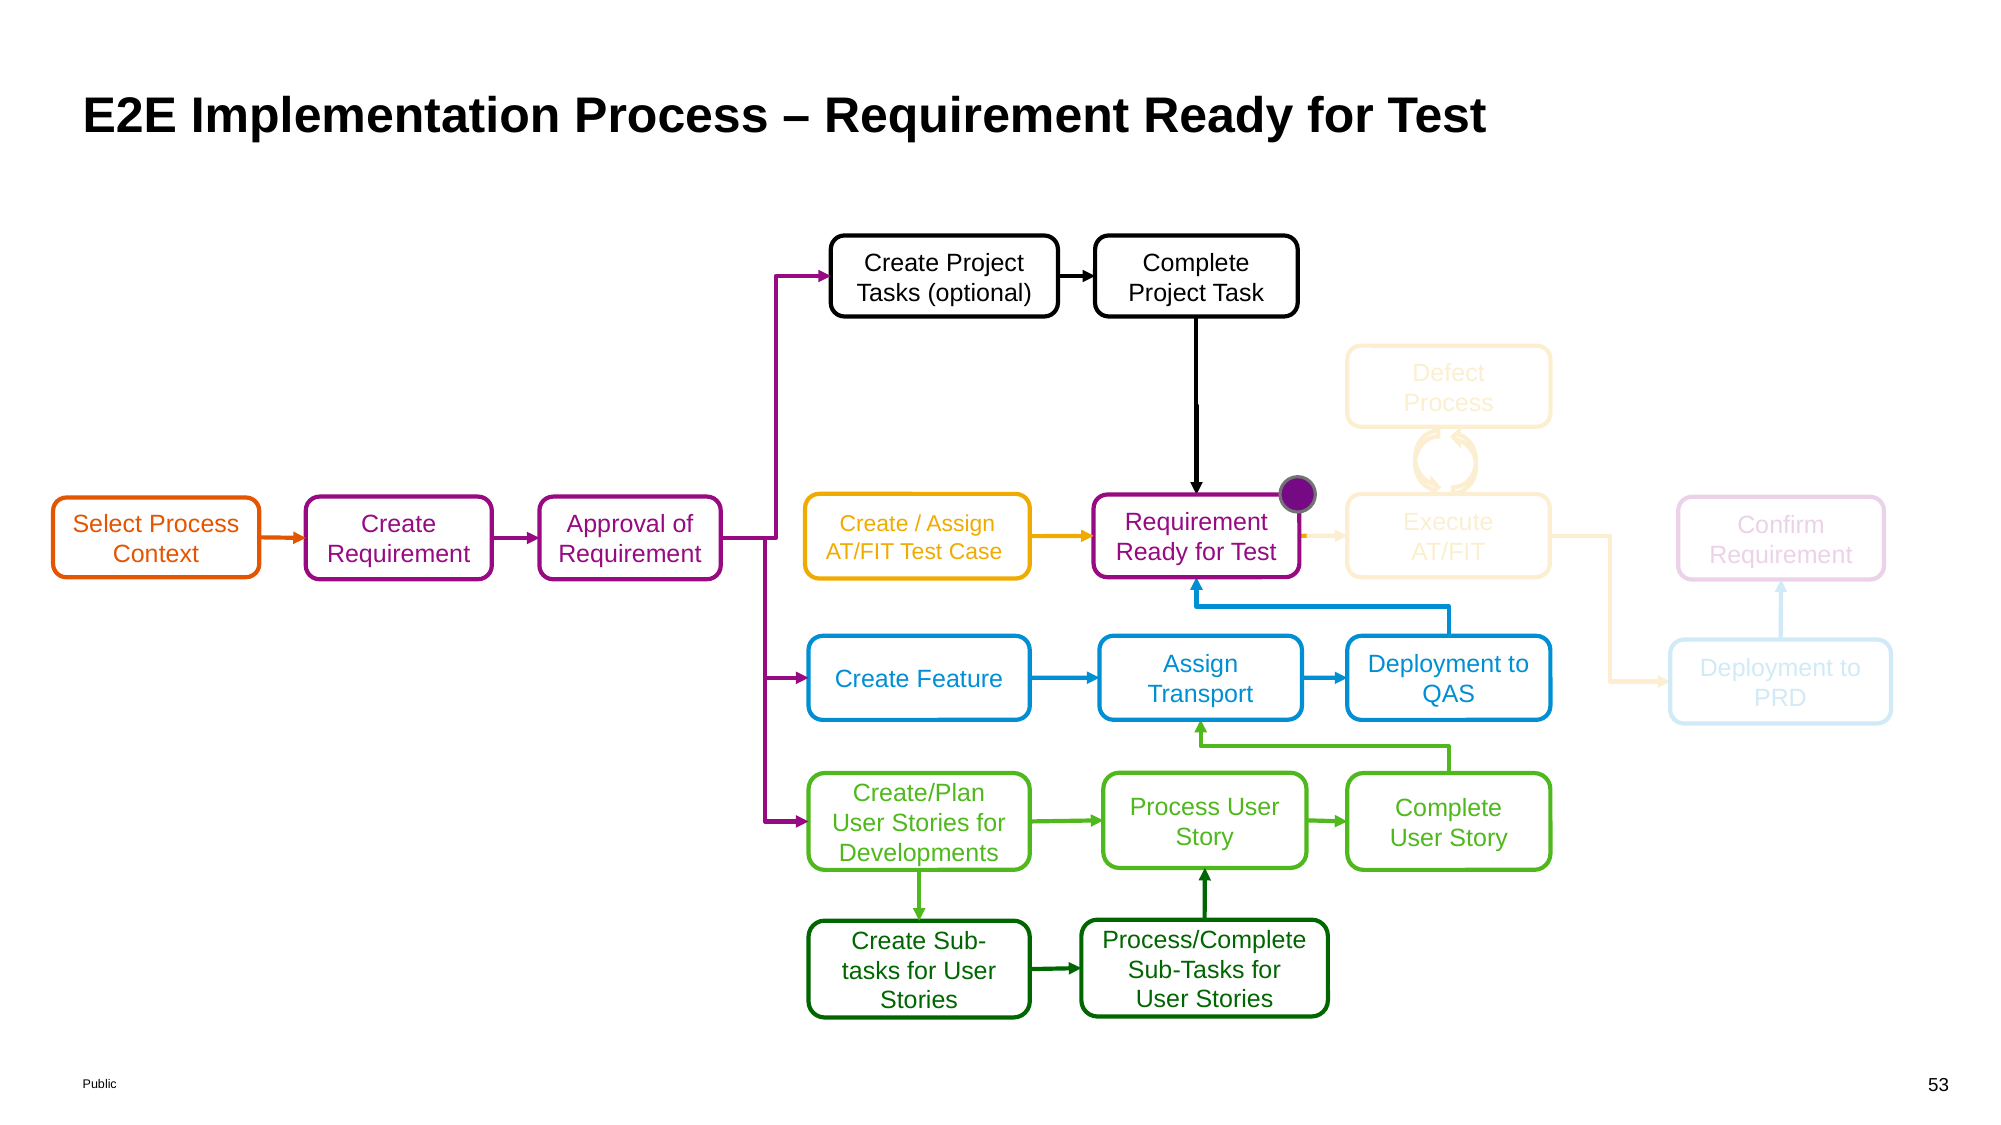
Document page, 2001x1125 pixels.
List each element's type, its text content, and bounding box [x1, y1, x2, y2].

text_box Create Sub-tasks for User Stories [808, 920, 1030, 1018]
text_box Process/Complete Sub-Tasks for User Stories [1081, 919, 1328, 1017]
title E2E Implementation Process – Requirement Ready for Test [82, 82, 1918, 265]
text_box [720, 275, 832, 539]
text_box Create Requirement [305, 496, 492, 580]
text_box Assign Transport [1099, 635, 1287, 720]
text_box Select Process Context [53, 497, 260, 578]
text_box Deployment to QAS [1357, 635, 1551, 720]
text_box [1595, 601, 1911, 906]
text_box Create Feature [814, 635, 1030, 720]
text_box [1292, 480, 1353, 734]
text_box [720, 688, 809, 822]
text_box Approval of Requirement [539, 496, 714, 580]
text_box Create / Assign AT/FIT Test Case [816, 493, 1030, 579]
text_box Complete Project Task [1095, 235, 1298, 317]
text_box Create Project Tasks (optional) [830, 235, 1058, 317]
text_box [720, 537, 809, 679]
text_box Process User Story [1103, 772, 1292, 868]
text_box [1549, 535, 1671, 682]
text_box [1278, 475, 1310, 511]
text_box Requirement Ready for Test [1093, 494, 1287, 578]
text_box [1297, 741, 1352, 871]
text_box [1306, 296, 1948, 602]
text_box Complete User Story [1357, 773, 1551, 870]
text_box Create/Plan User Stories for Developments [808, 773, 1030, 870]
